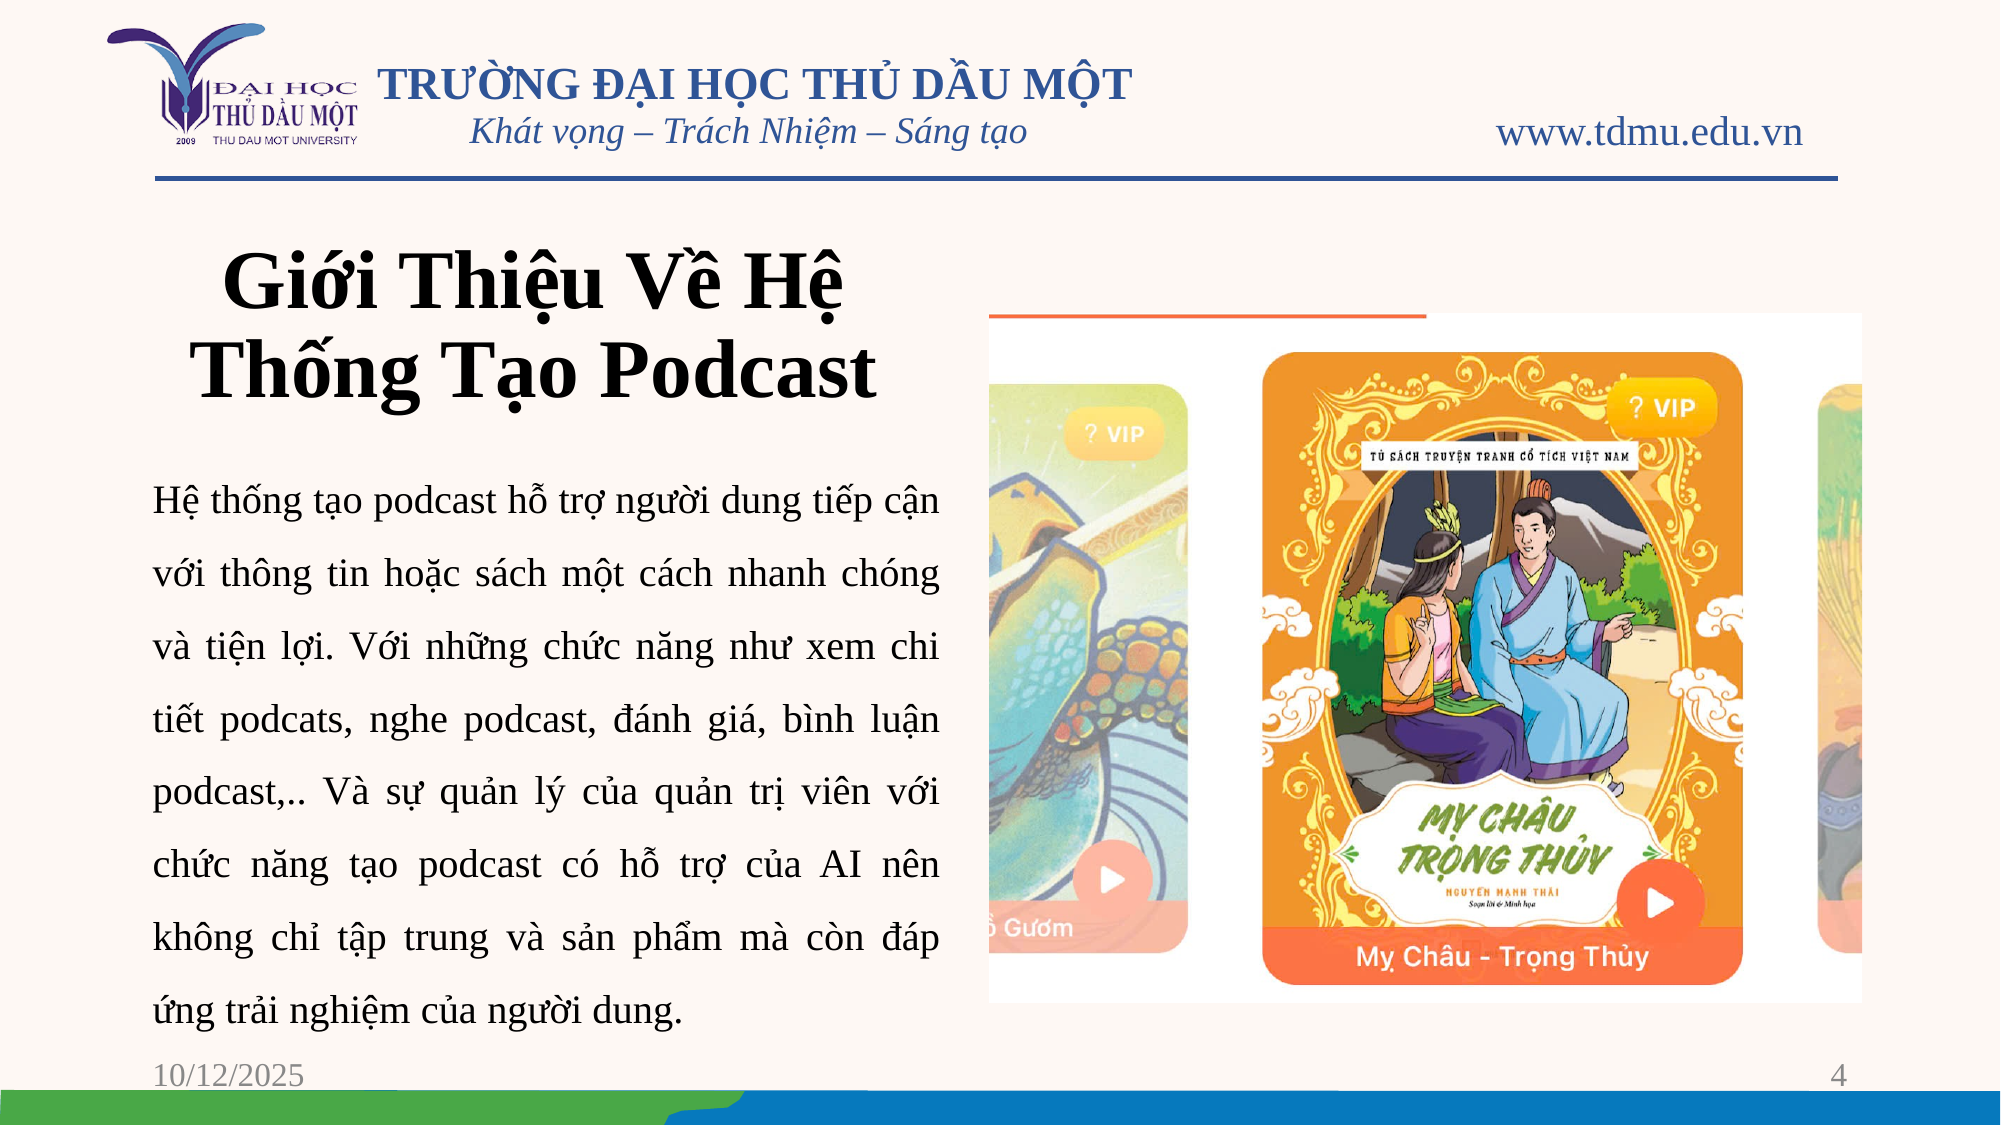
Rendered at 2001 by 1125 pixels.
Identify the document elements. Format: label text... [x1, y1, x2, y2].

slide_number ‹#› [1412, 1042, 1863, 1103]
text_box Hệ thống tạo podcast hỗ trợ người dung tiếp cận với thông tin hoặc sách một cách nhanh chóng và tiện lợi. Với những chức năng như xem chi tiết podcats, nghe podcast, đánh giá, bình luận podcast,.. Và sự quản lý của quản trị viên với chức năng tạo podcast có hỗ trợ của AI nên không chỉ tập trung và sản phẩm mà còn đáp ứng trải nghiệm của người dung. [137, 441, 957, 1043]
picture [106, 22, 358, 145]
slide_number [137, 1042, 588, 1103]
picture [988, 313, 1863, 1003]
text_box Giới Thiệu Về Hệ Thống Tạo Podcast [124, 208, 944, 424]
